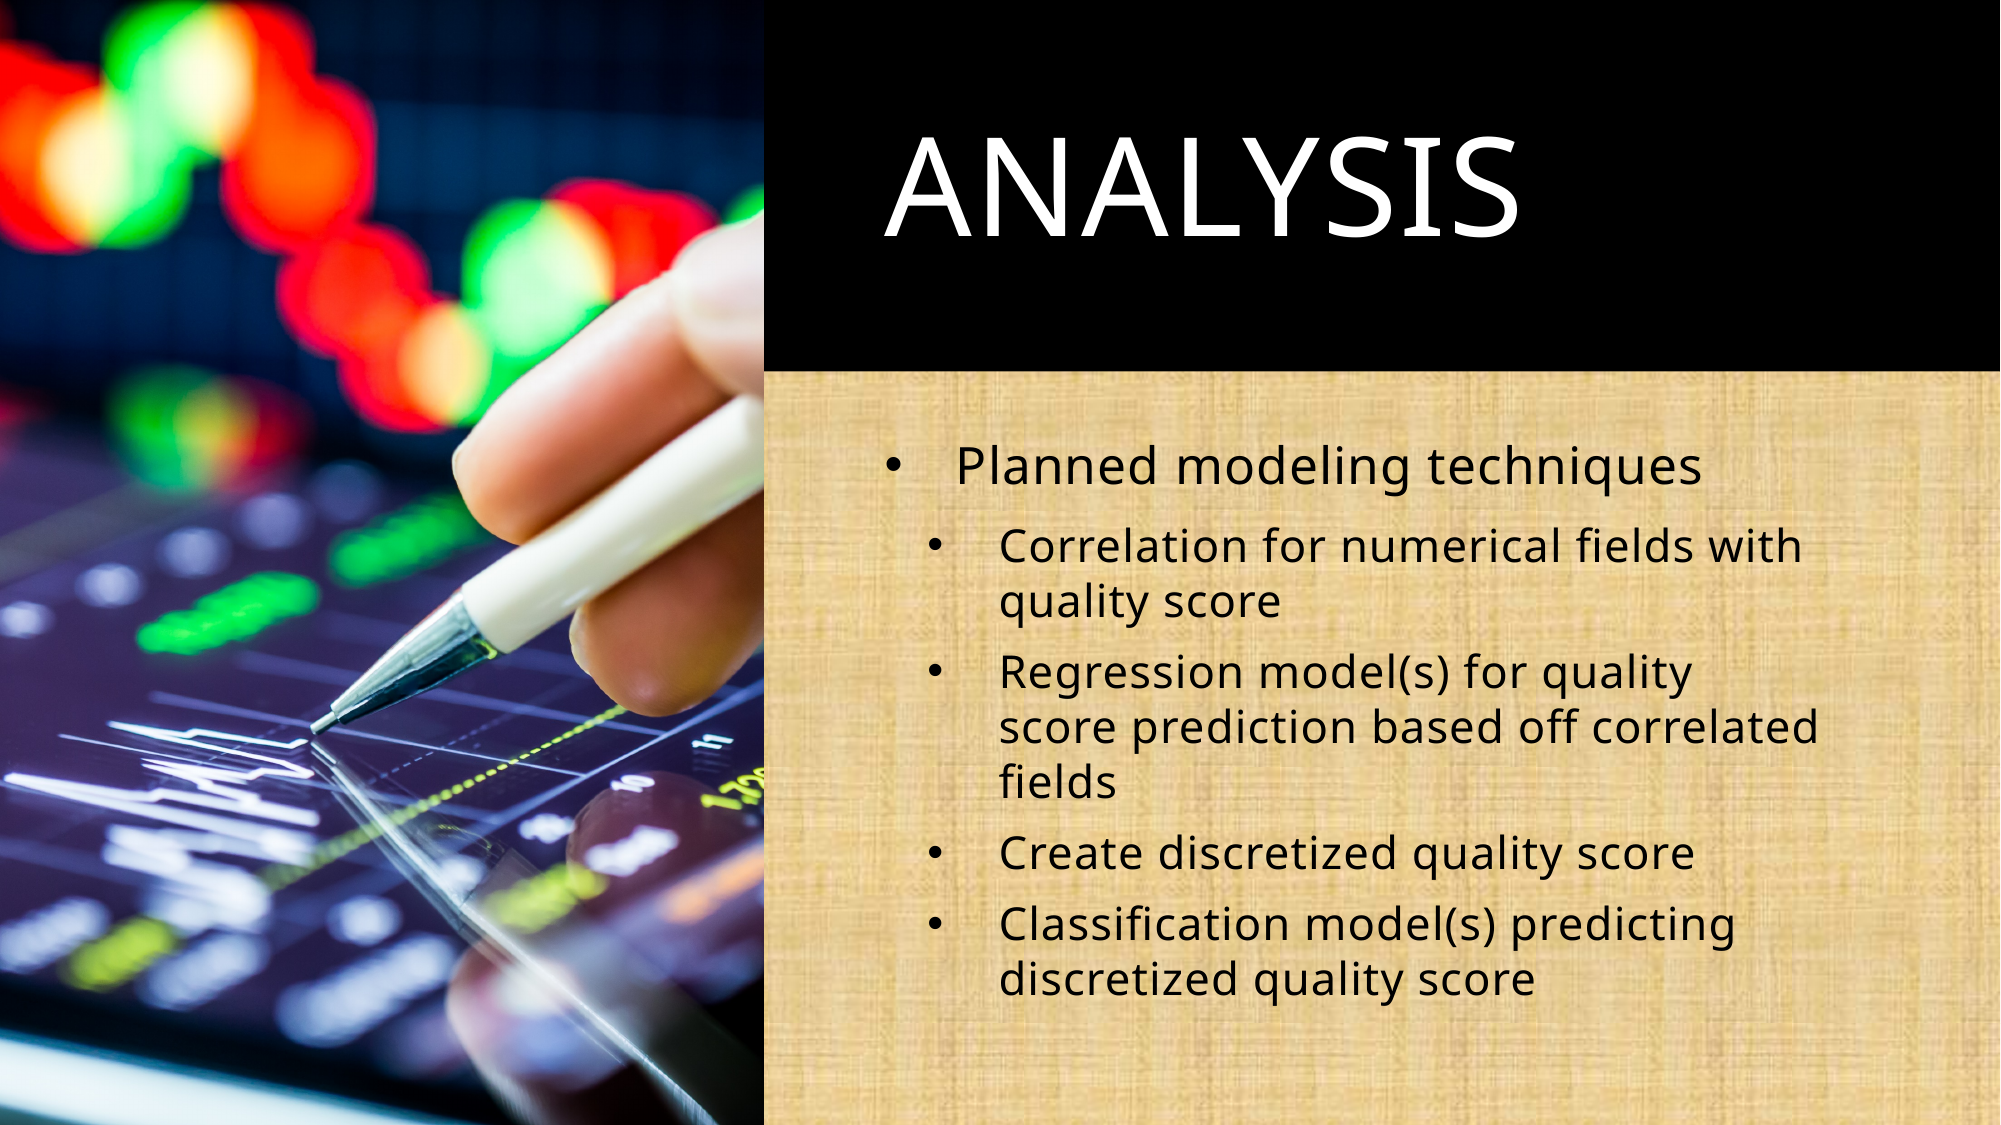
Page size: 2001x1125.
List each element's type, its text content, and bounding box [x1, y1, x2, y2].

list Planned modeling techniques Correlation for numerical fields with quality score Regression model(s) for quality score prediction based off correlated fields Create discretized quality score Classification model(s) predicting discretized quality score [869, 424, 1842, 1015]
text_box [764, 372, 2000, 1125]
picture [0, 0, 764, 1125]
text_box [764, 0, 2000, 372]
title Analysis [869, 52, 1842, 332]
